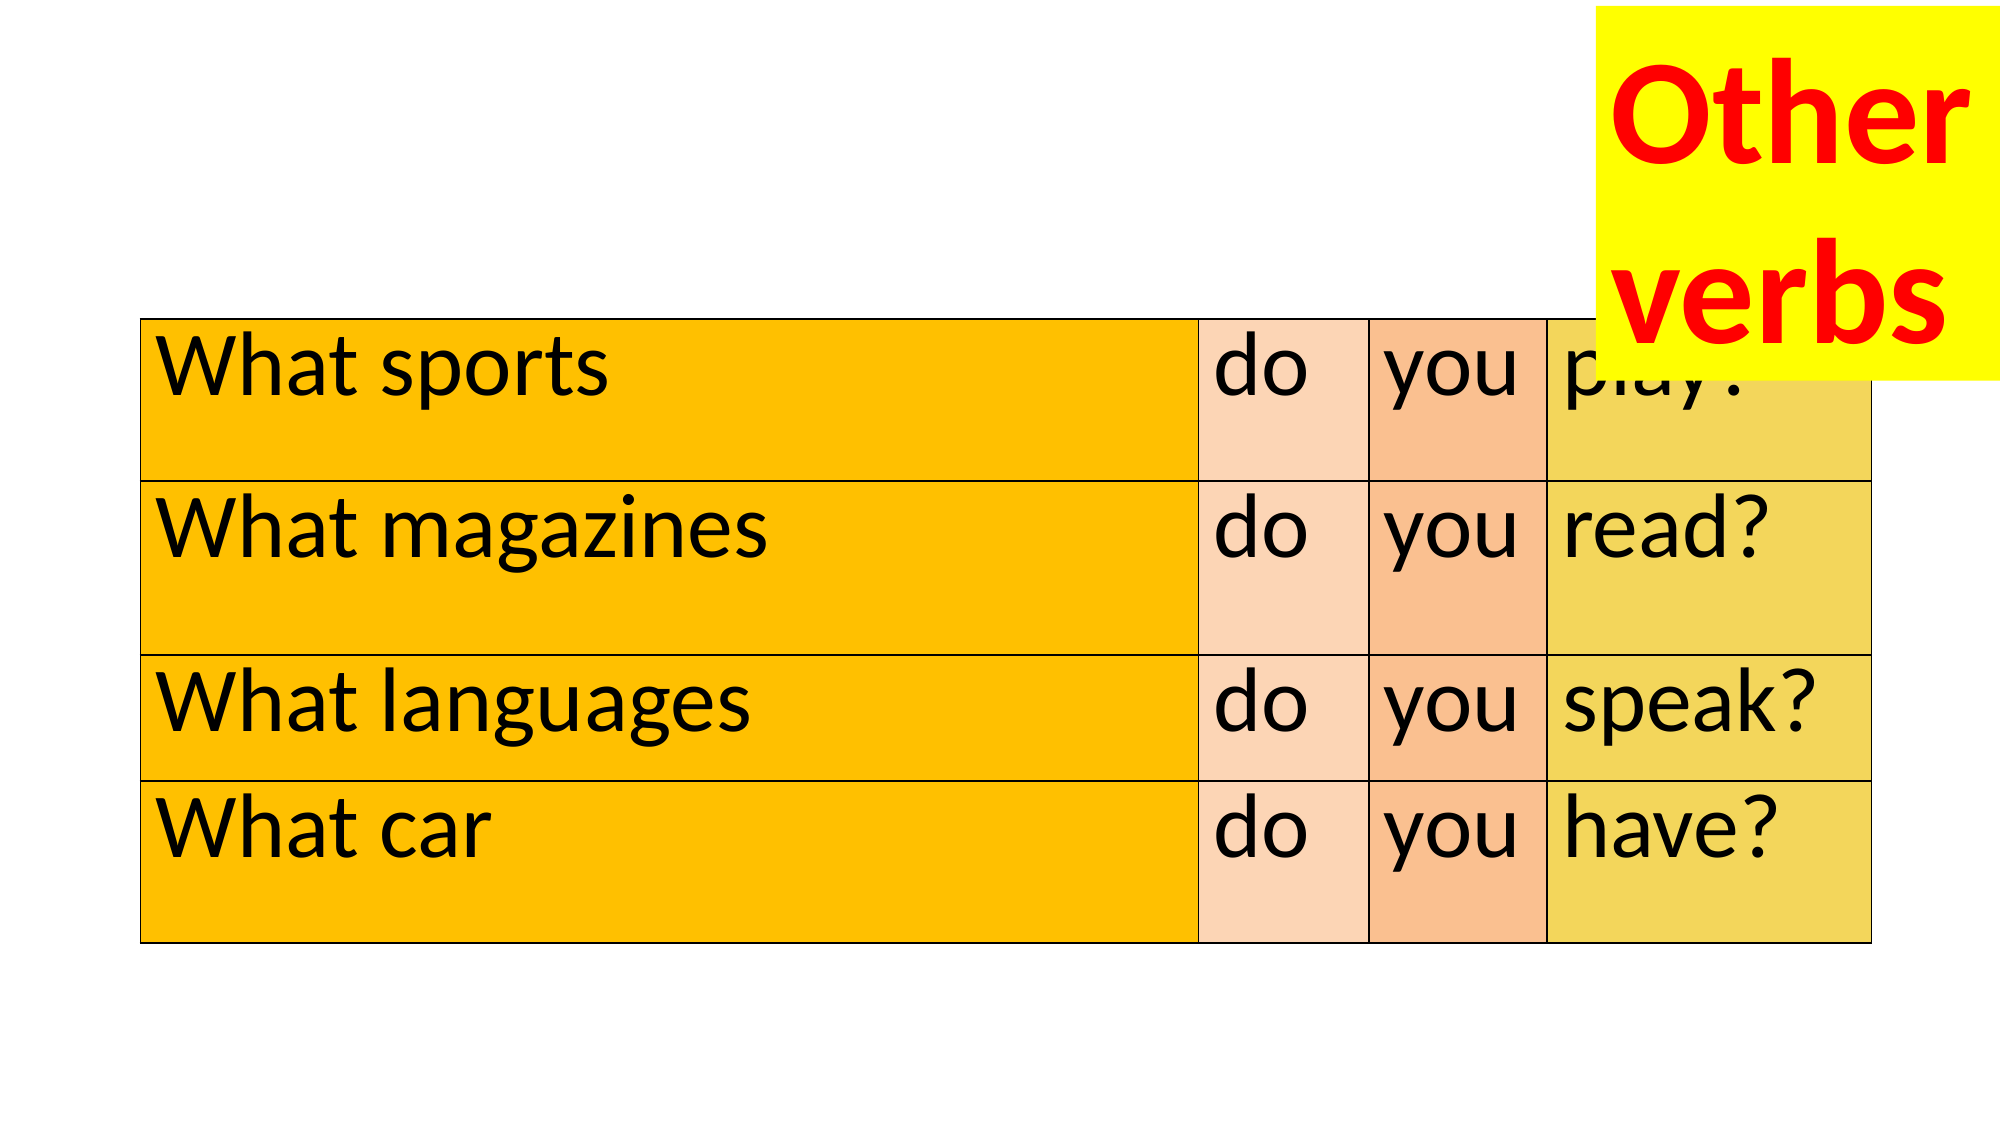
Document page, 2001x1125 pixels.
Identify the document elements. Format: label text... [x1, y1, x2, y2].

table_header do [1199, 320, 1368, 480]
table_cell you [1370, 482, 1546, 654]
table_cell you [1370, 782, 1546, 942]
table_cell do [1199, 656, 1368, 780]
table_cell do [1199, 782, 1368, 942]
text_box Other verbs [1595, 5, 2000, 381]
table_cell read? [1548, 482, 1871, 654]
table_header play? [1548, 320, 1871, 480]
table_cell do [1199, 482, 1368, 654]
table_cell have? [1548, 782, 1871, 942]
table_cell What magazines [141, 482, 1198, 654]
table_cell speak? [1548, 656, 1871, 780]
table_header What sports [141, 320, 1198, 480]
table_header you [1370, 320, 1546, 480]
table_cell What languages [141, 656, 1198, 780]
table_cell you [1370, 656, 1546, 780]
table_cell What car [141, 782, 1198, 942]
